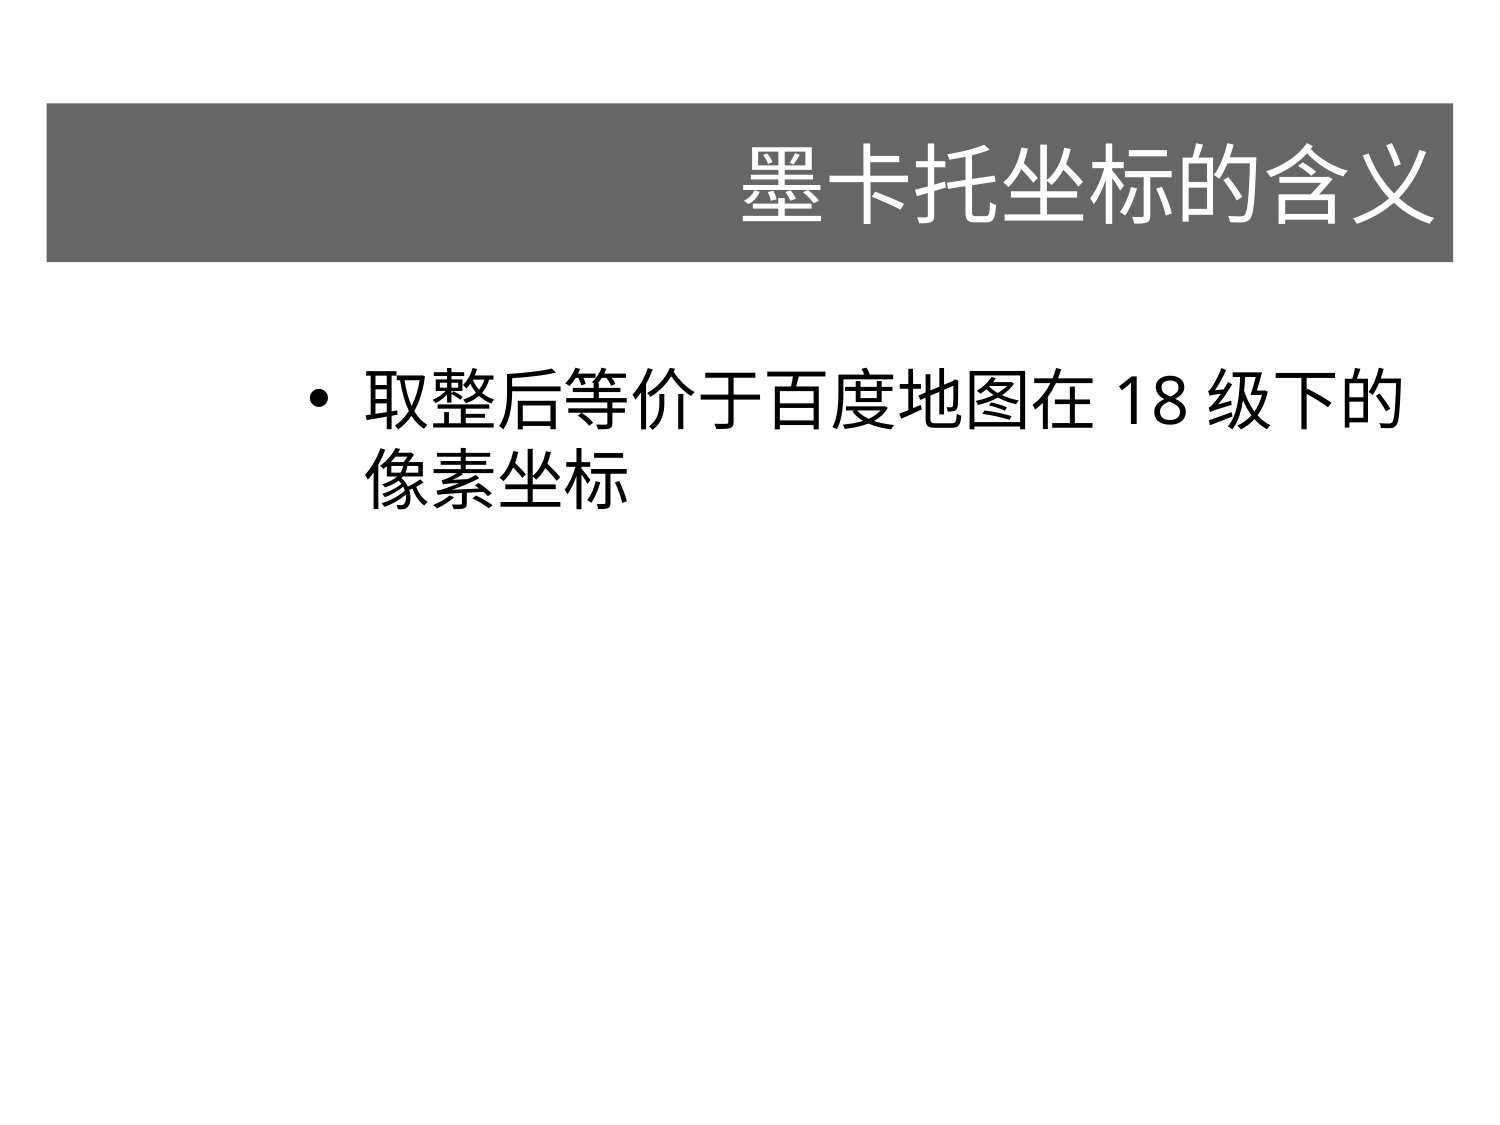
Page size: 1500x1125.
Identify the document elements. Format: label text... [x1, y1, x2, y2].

list 取整后等价于百度地图在18级下的像素坐标 [292, 350, 1454, 1005]
text_box 墨卡托坐标的含义 [46, 103, 1454, 263]
